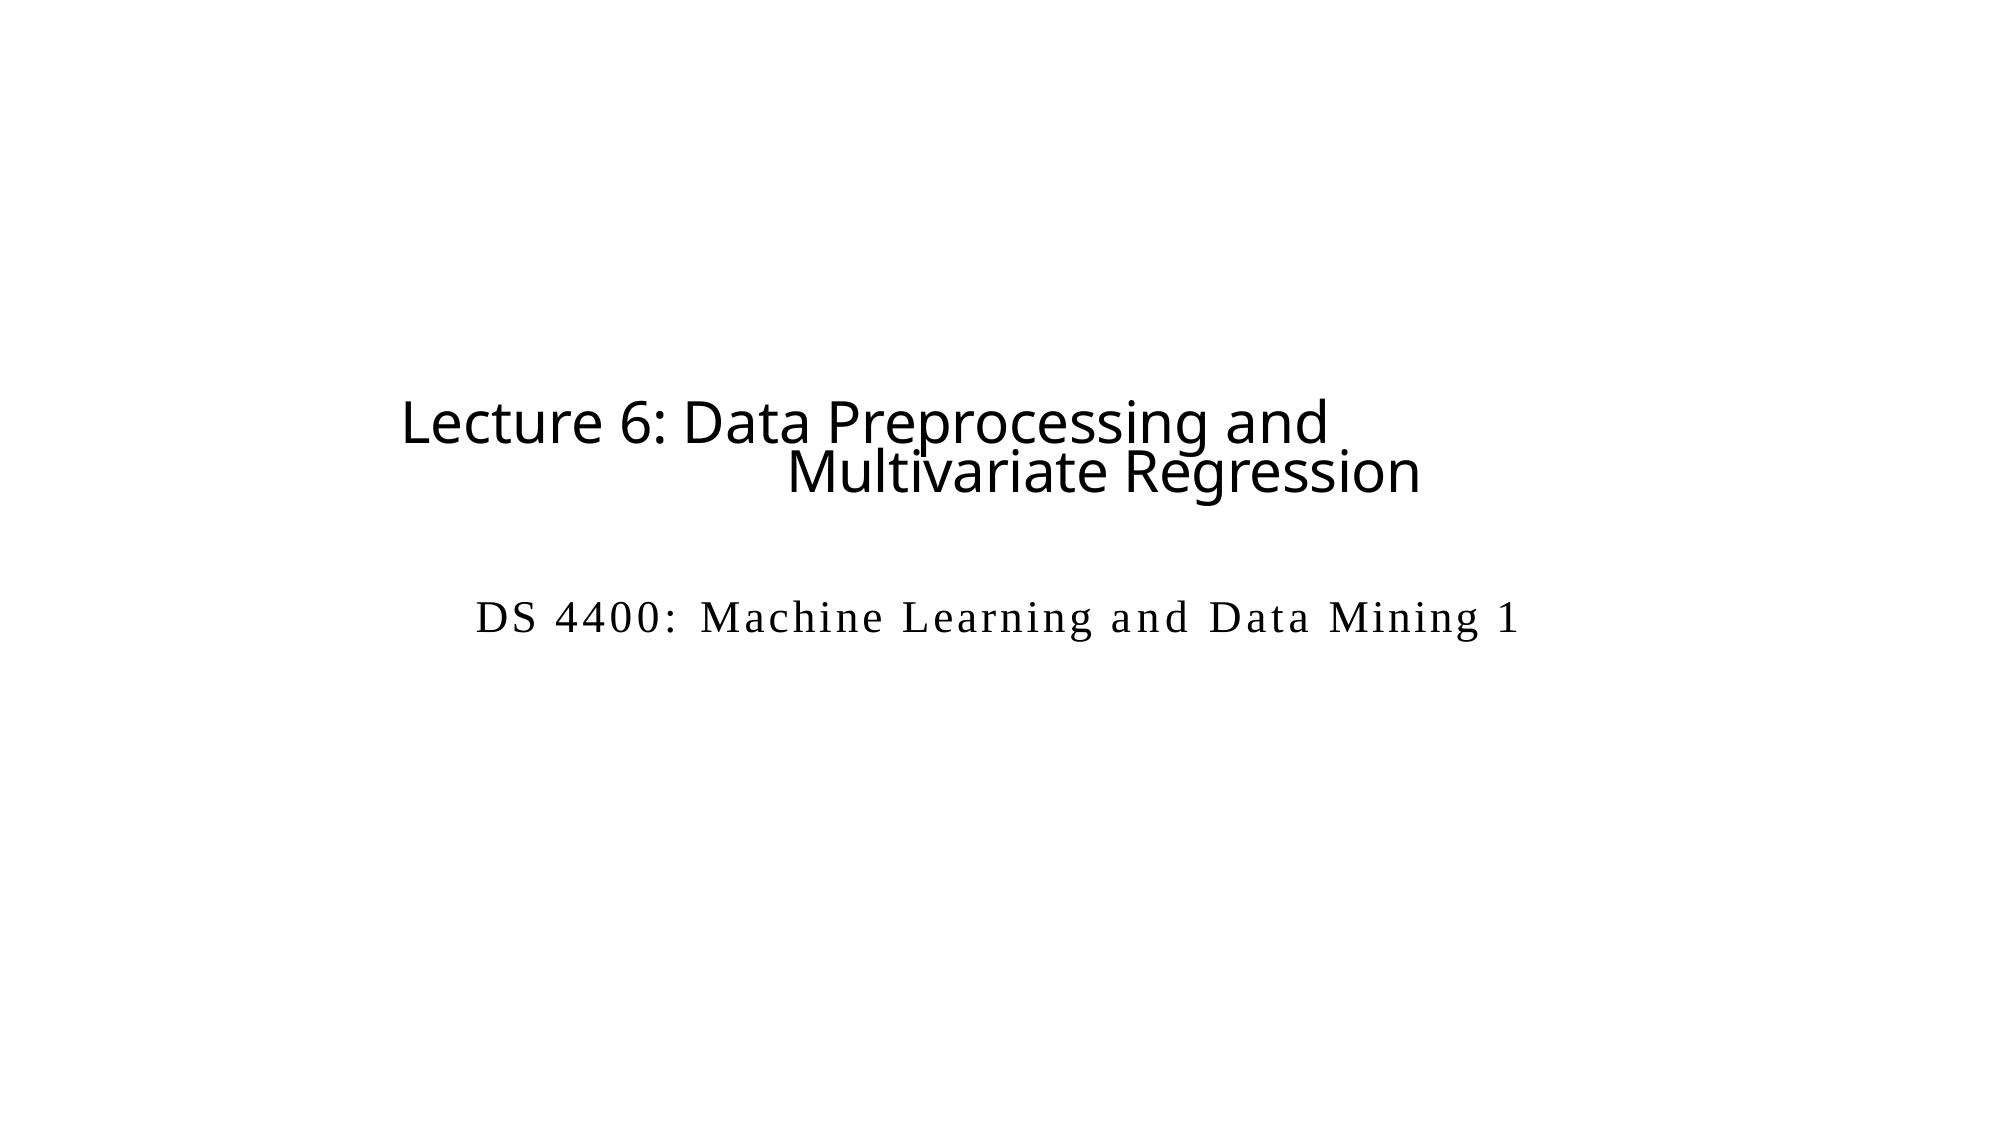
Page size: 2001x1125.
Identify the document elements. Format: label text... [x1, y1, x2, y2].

text_box DS 4400: Machine Learning and Data Mining 1 [471, 582, 1528, 642]
title Lecture 6: Data Preprocessing and Multivariate Regression [396, 351, 1604, 549]
